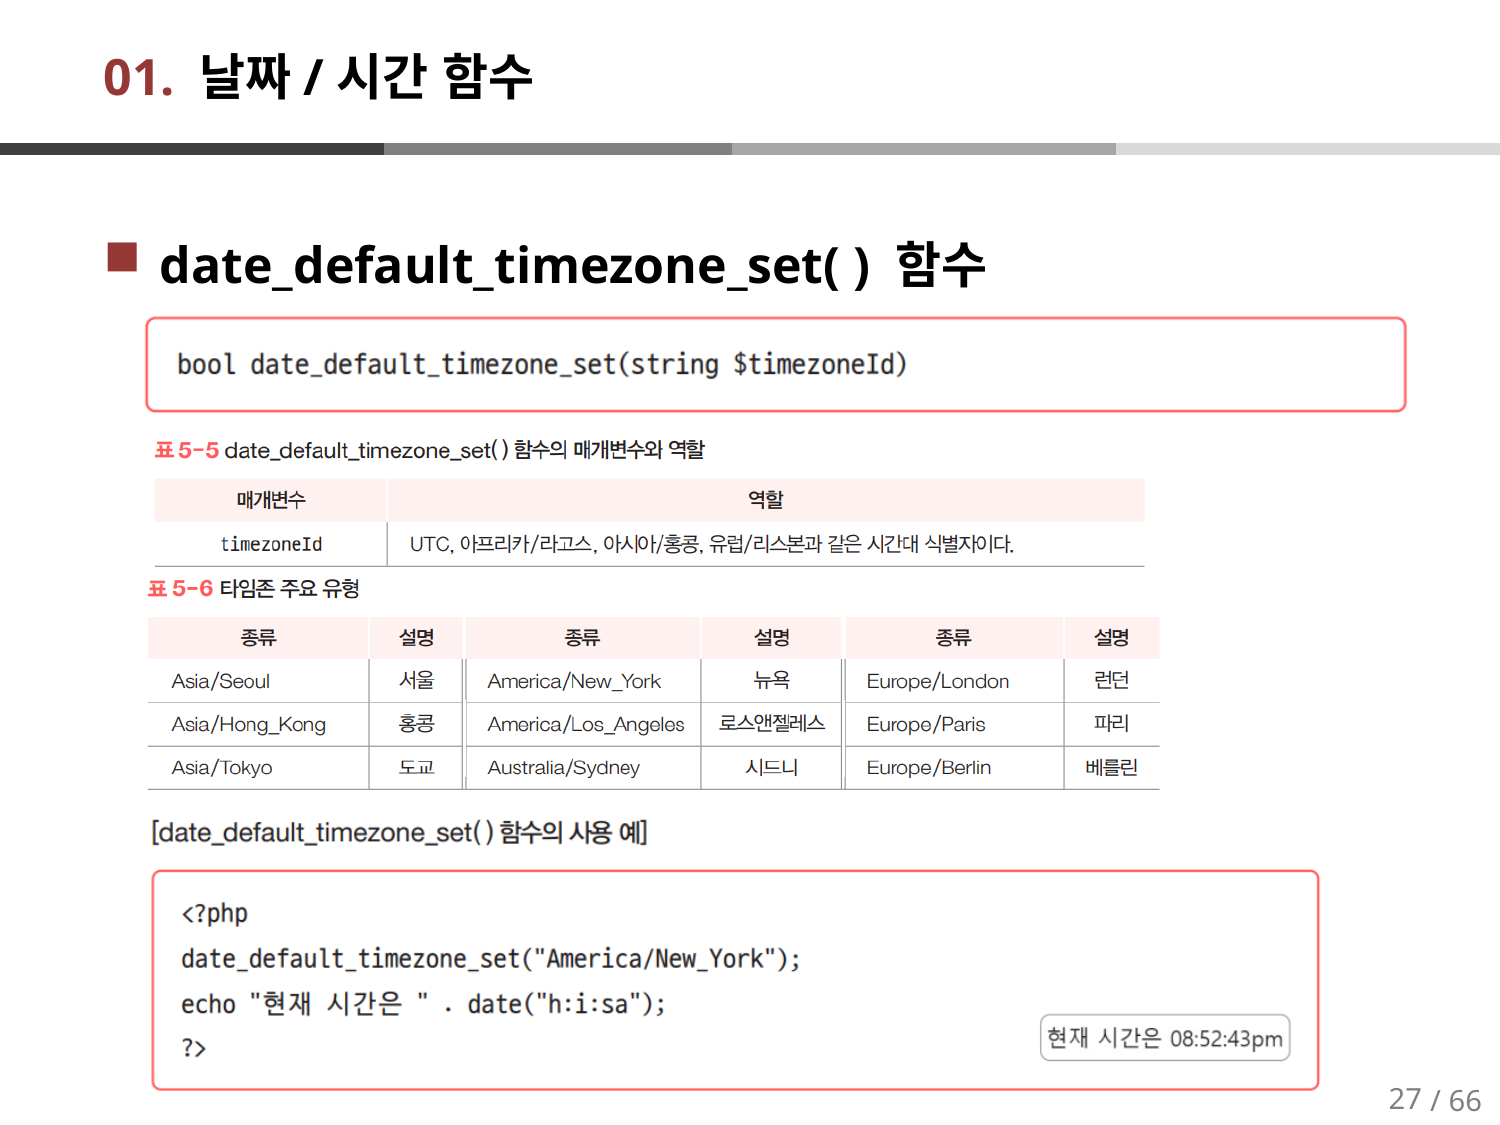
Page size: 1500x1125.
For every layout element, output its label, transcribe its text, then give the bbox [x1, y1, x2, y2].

picture [140, 813, 1326, 1101]
picture [141, 314, 1412, 417]
title 01. 날짜/시간 함수 [88, 30, 1211, 121]
picture [141, 575, 1166, 797]
picture [151, 433, 1148, 571]
list date_default_timezone_set( ) 함수 [88, 196, 1436, 1083]
